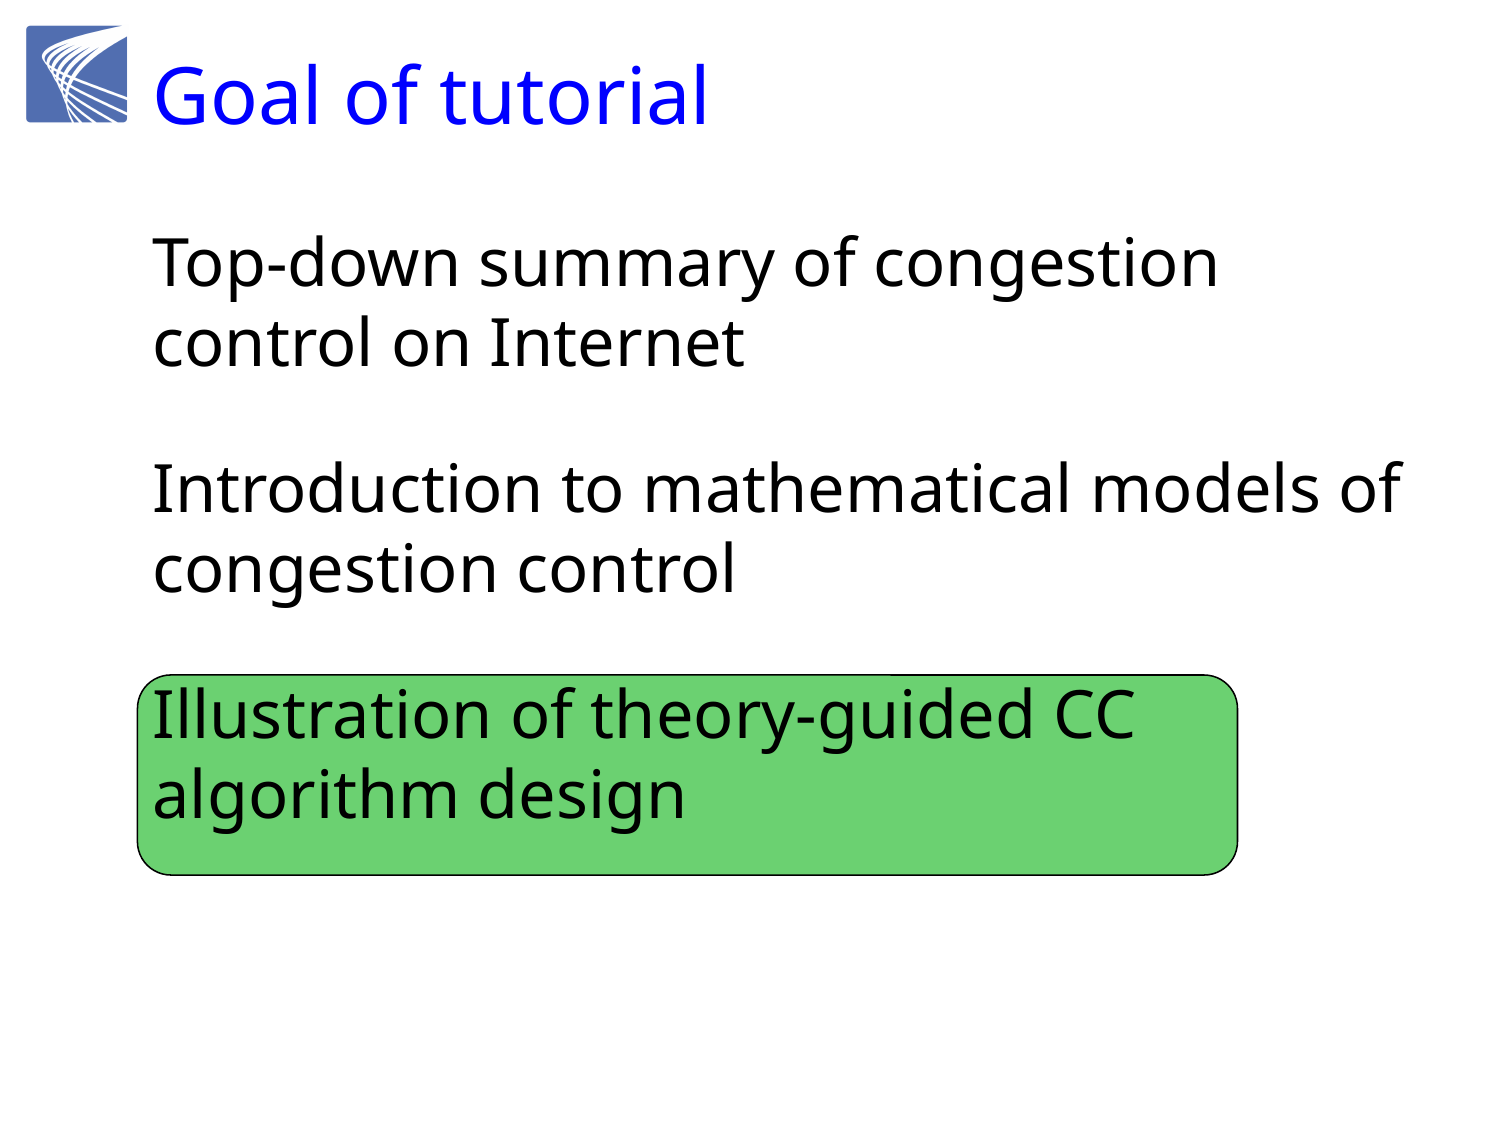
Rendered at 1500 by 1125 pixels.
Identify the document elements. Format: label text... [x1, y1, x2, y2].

list Top-down summary of congestion control on Internet Introduction to mathematical models of congestion control Illustration of theory-guided CC algorithm design [137, 212, 1463, 1125]
title Goal of tutorial [137, 37, 1463, 175]
picture [24, 24, 129, 124]
